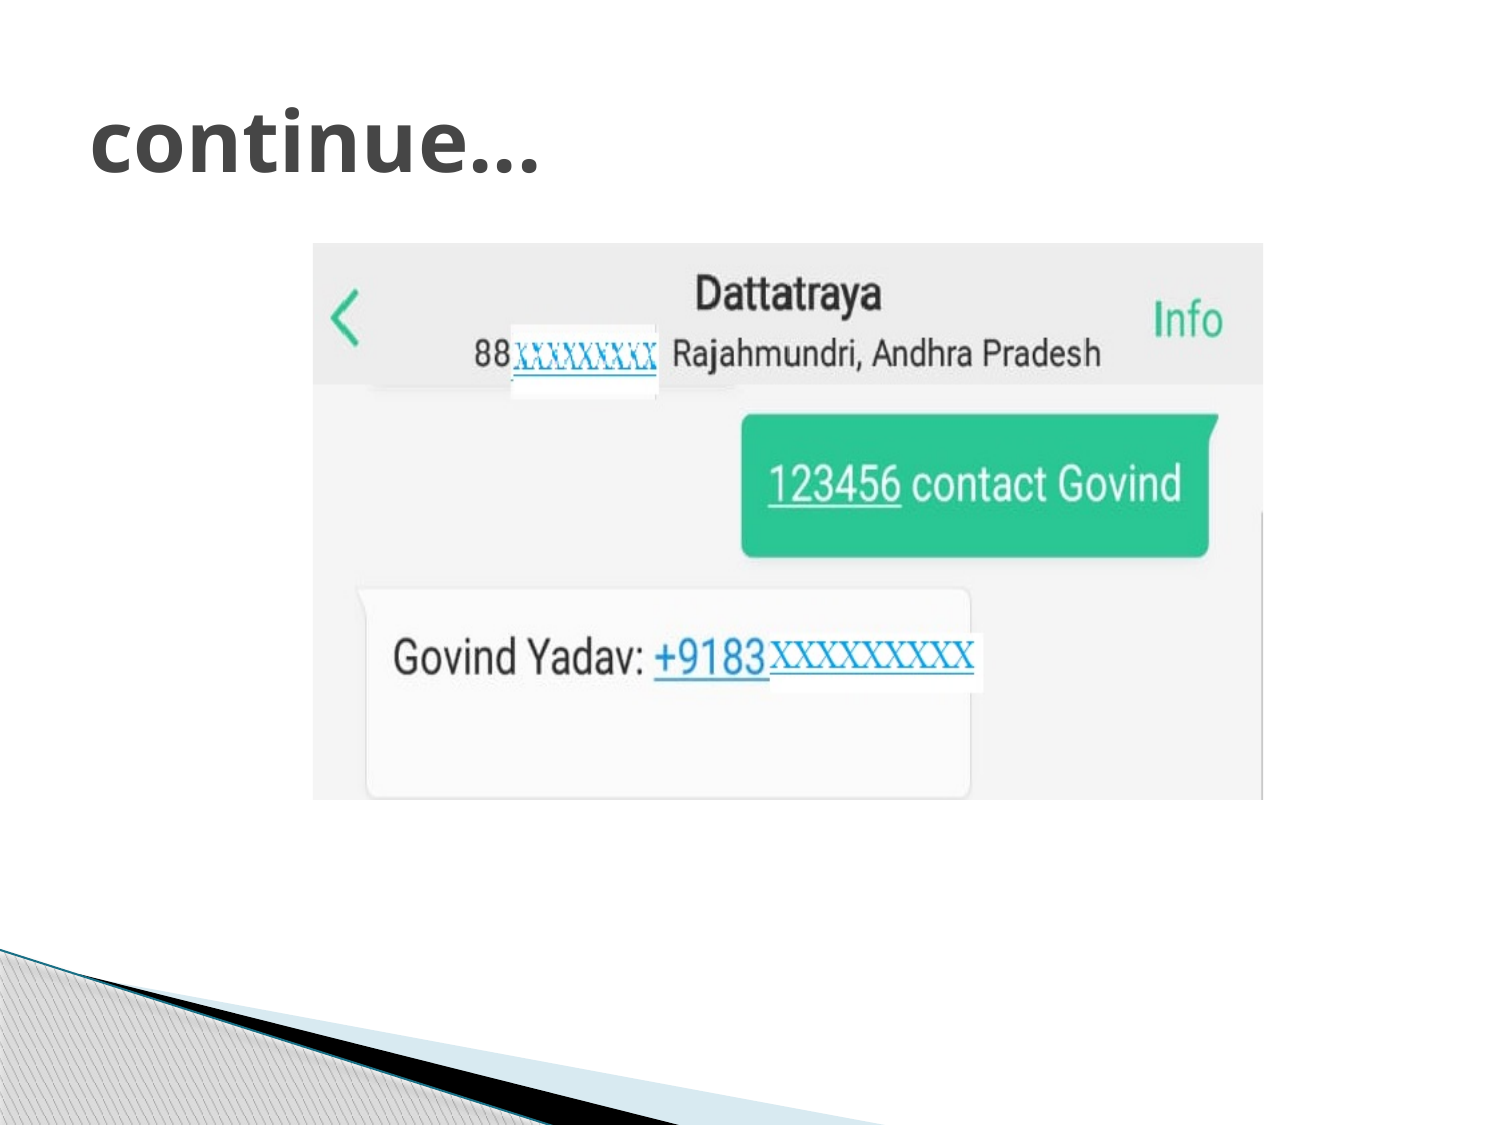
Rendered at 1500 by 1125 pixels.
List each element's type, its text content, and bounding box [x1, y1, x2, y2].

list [312, 243, 1264, 800]
title continue... [75, 45, 1425, 233]
